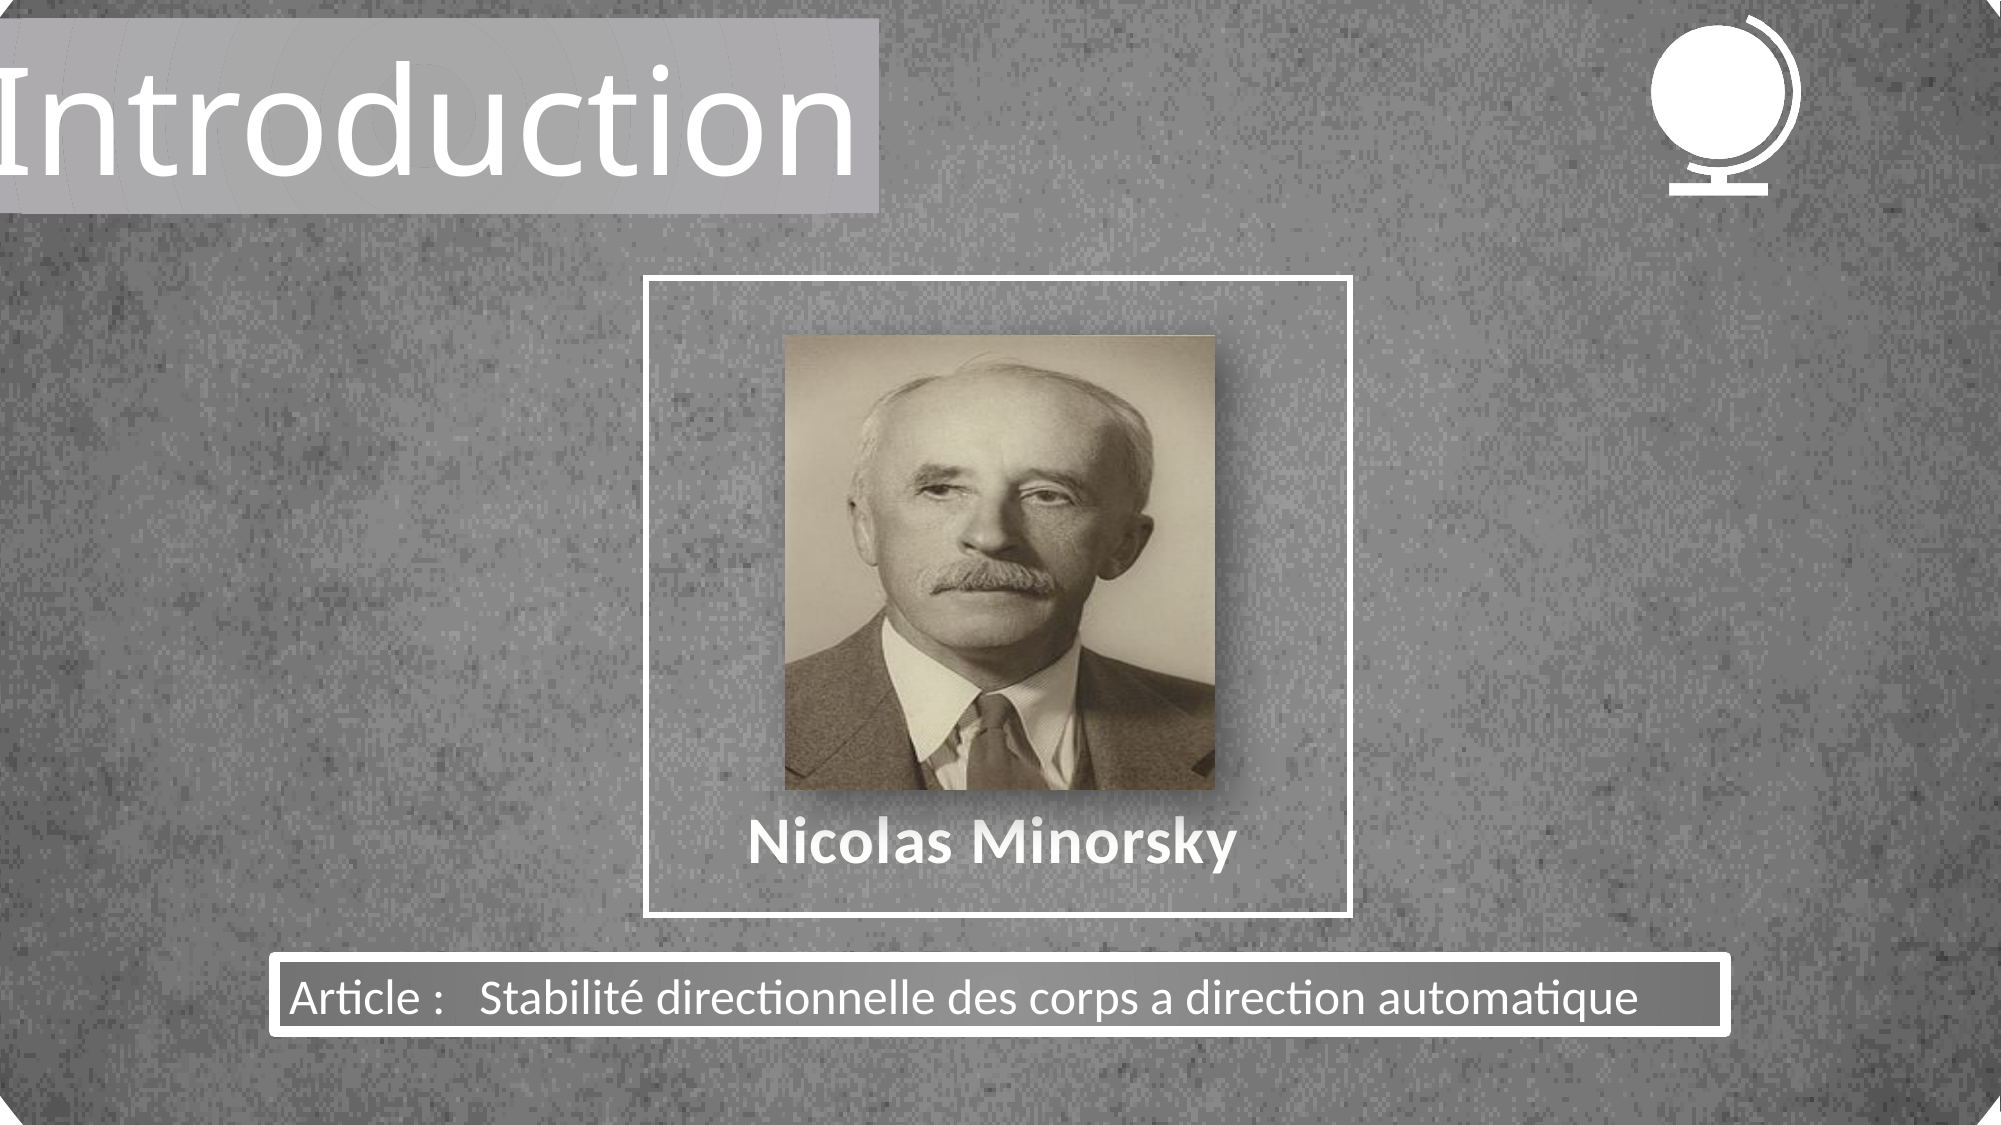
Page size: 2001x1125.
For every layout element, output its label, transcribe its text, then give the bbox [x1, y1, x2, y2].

text_box Introduction [0, 18, 879, 214]
text_box [0, 0, 2000, 1125]
text_box [645, 277, 1351, 916]
text_box Article : Stabilité directionnelle des corps a direction automatique [274, 956, 1726, 1032]
picture [785, 335, 1215, 790]
picture [1627, 6, 1825, 204]
